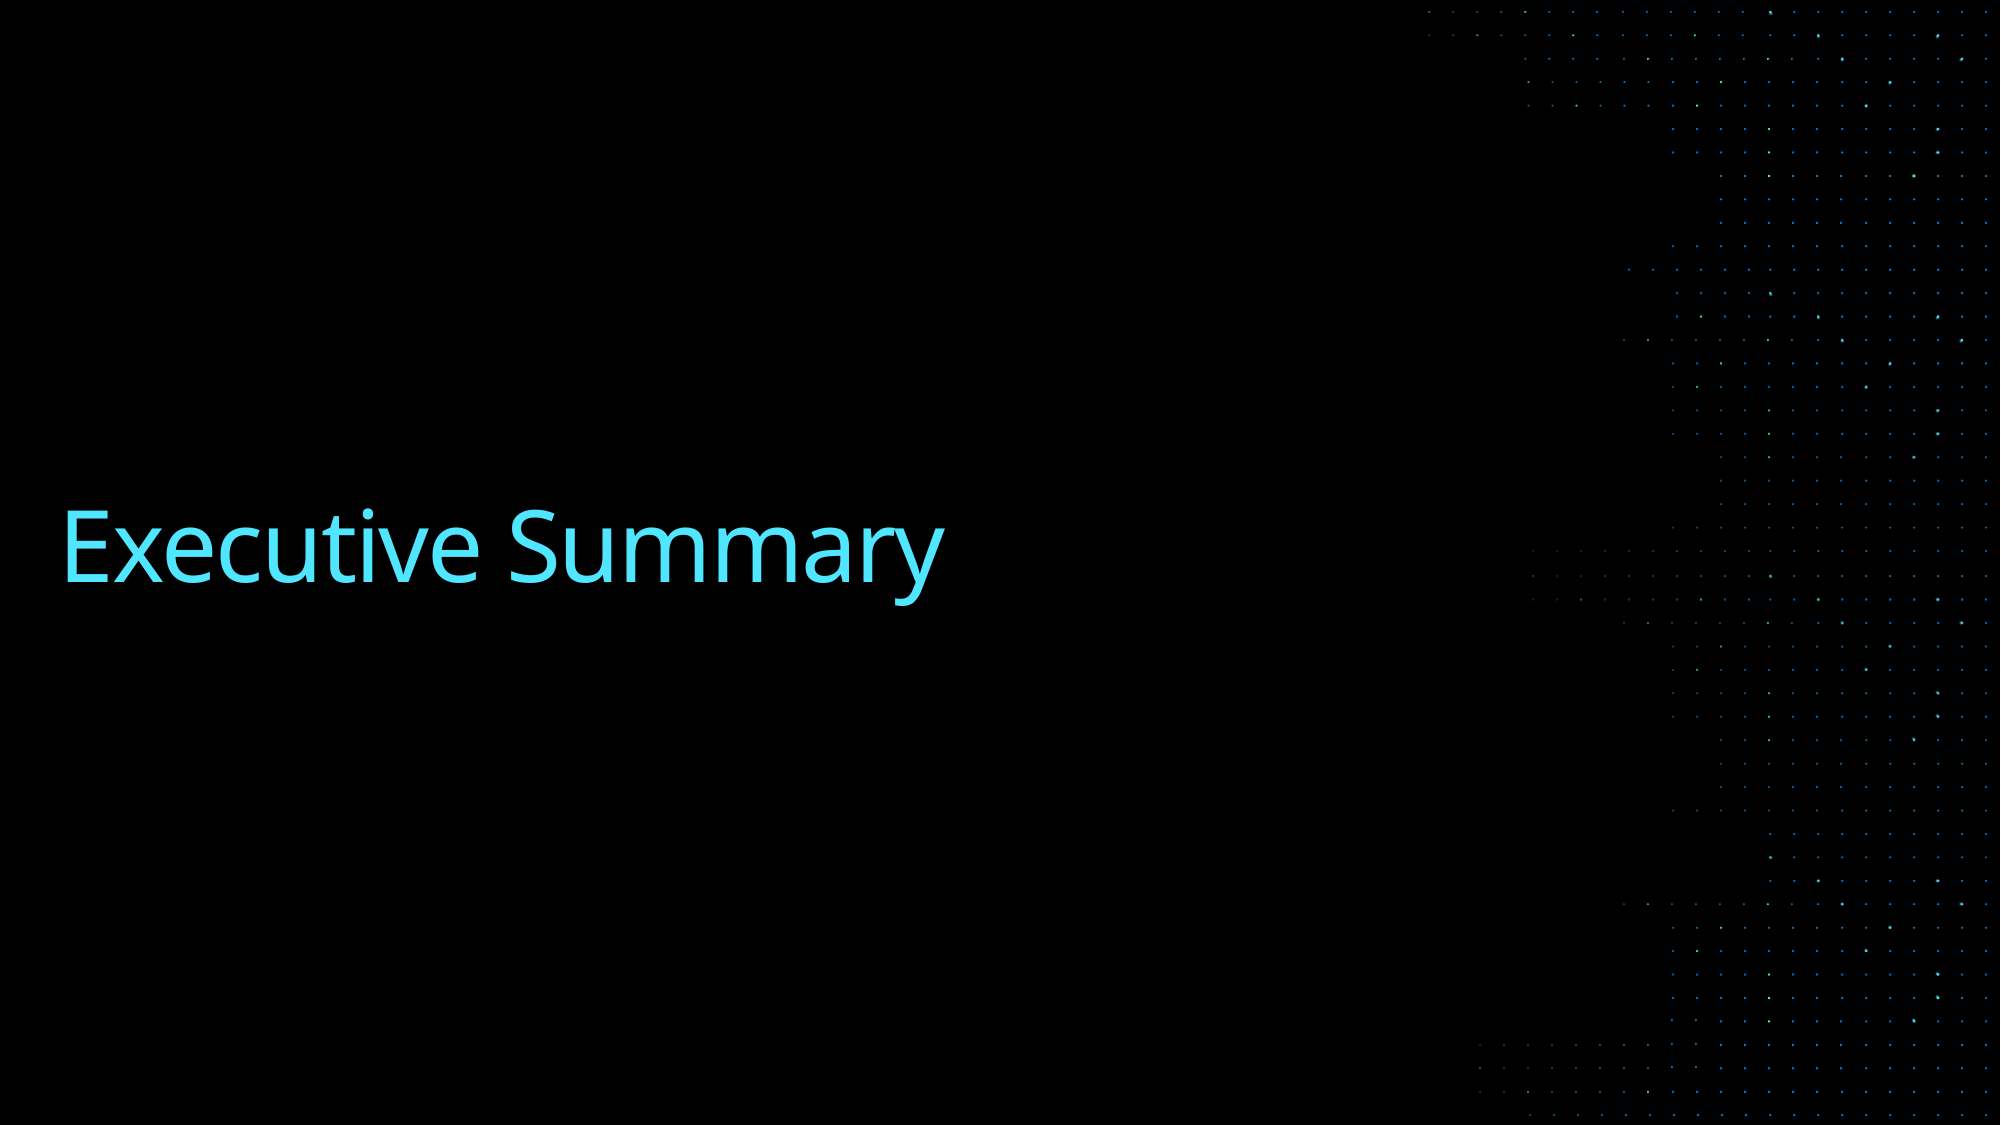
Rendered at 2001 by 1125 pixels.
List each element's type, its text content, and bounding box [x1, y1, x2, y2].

title Executive Summary [58, 480, 1942, 621]
picture [1428, 8, 1987, 1117]
